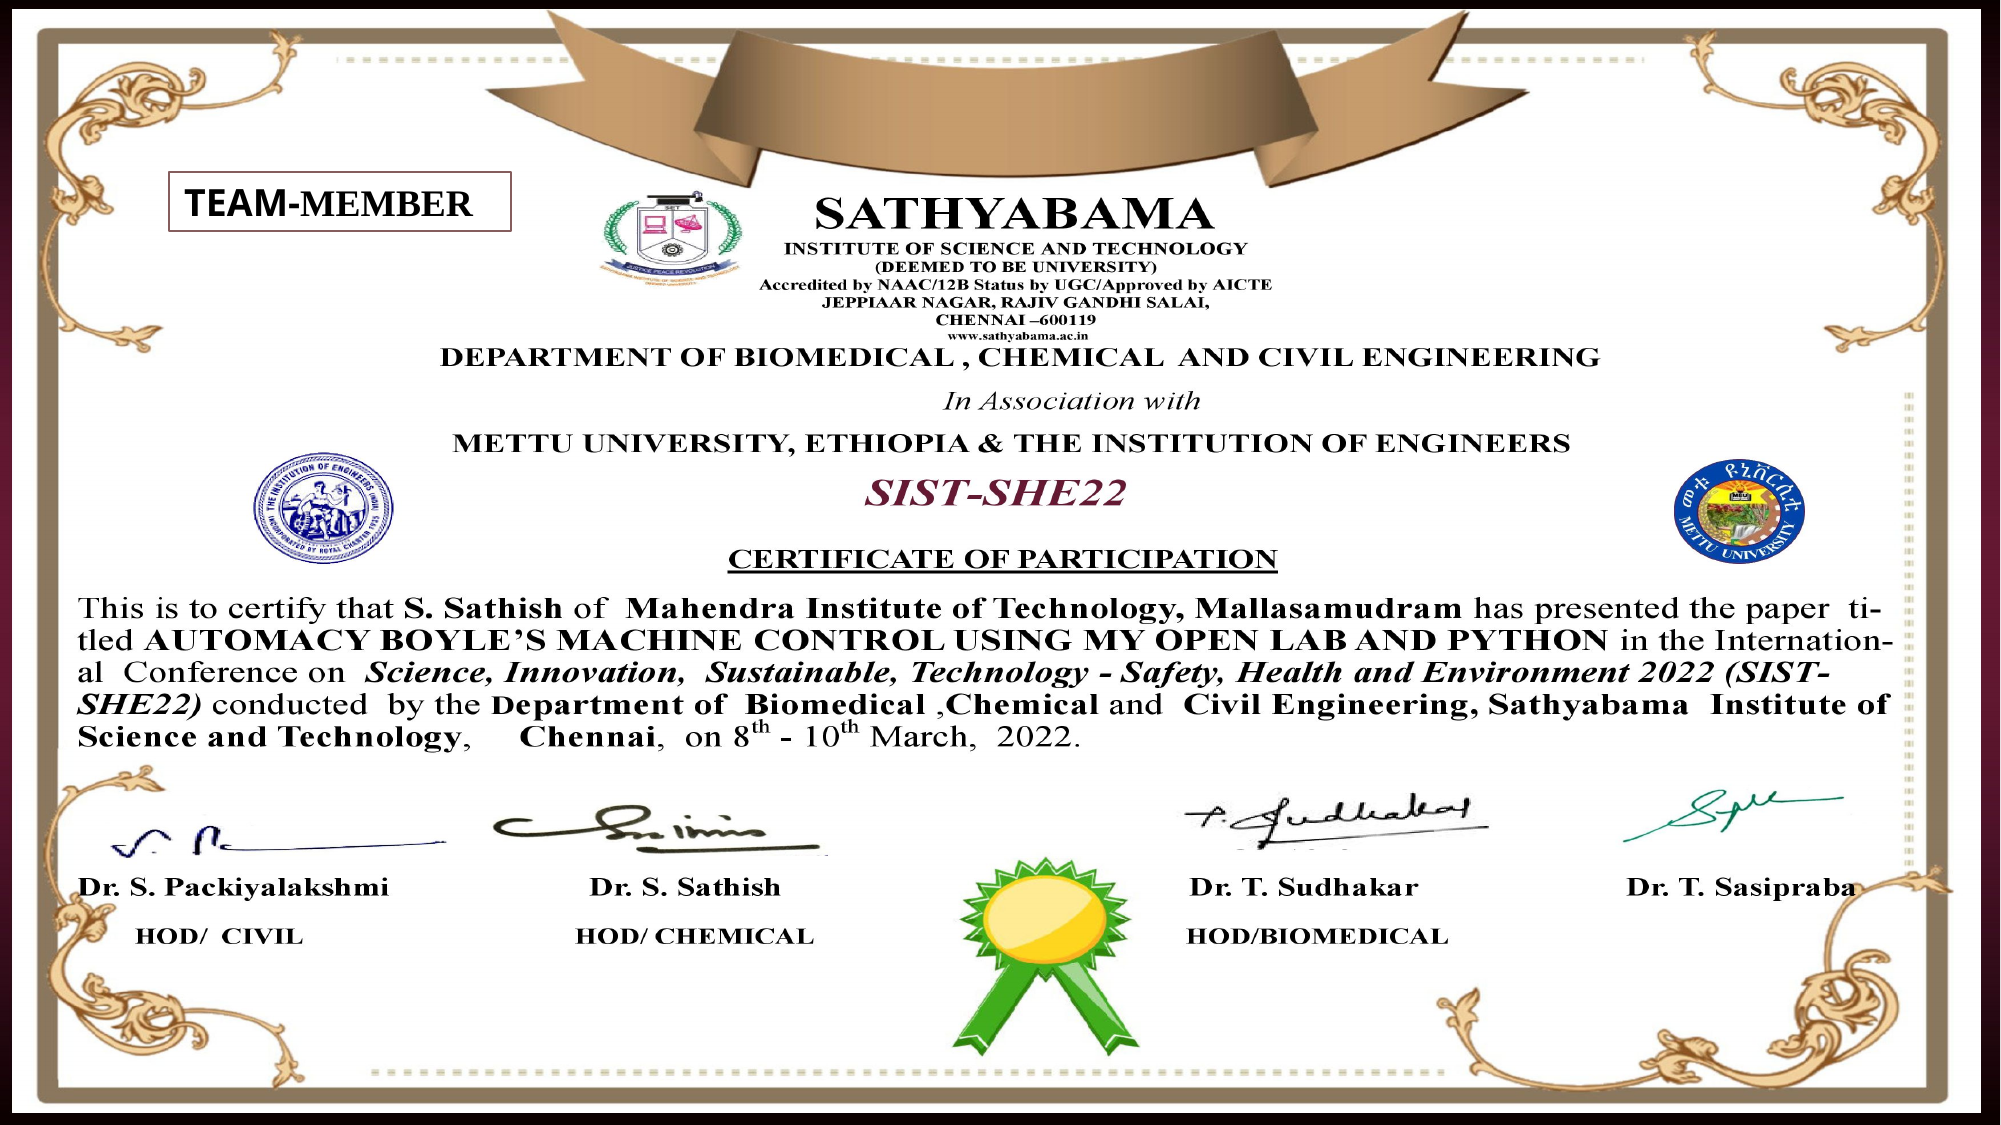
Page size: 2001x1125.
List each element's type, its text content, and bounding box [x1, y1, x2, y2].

picture [0, 0, 2001, 1125]
text_box TEAM-MEMBER [168, 171, 512, 232]
